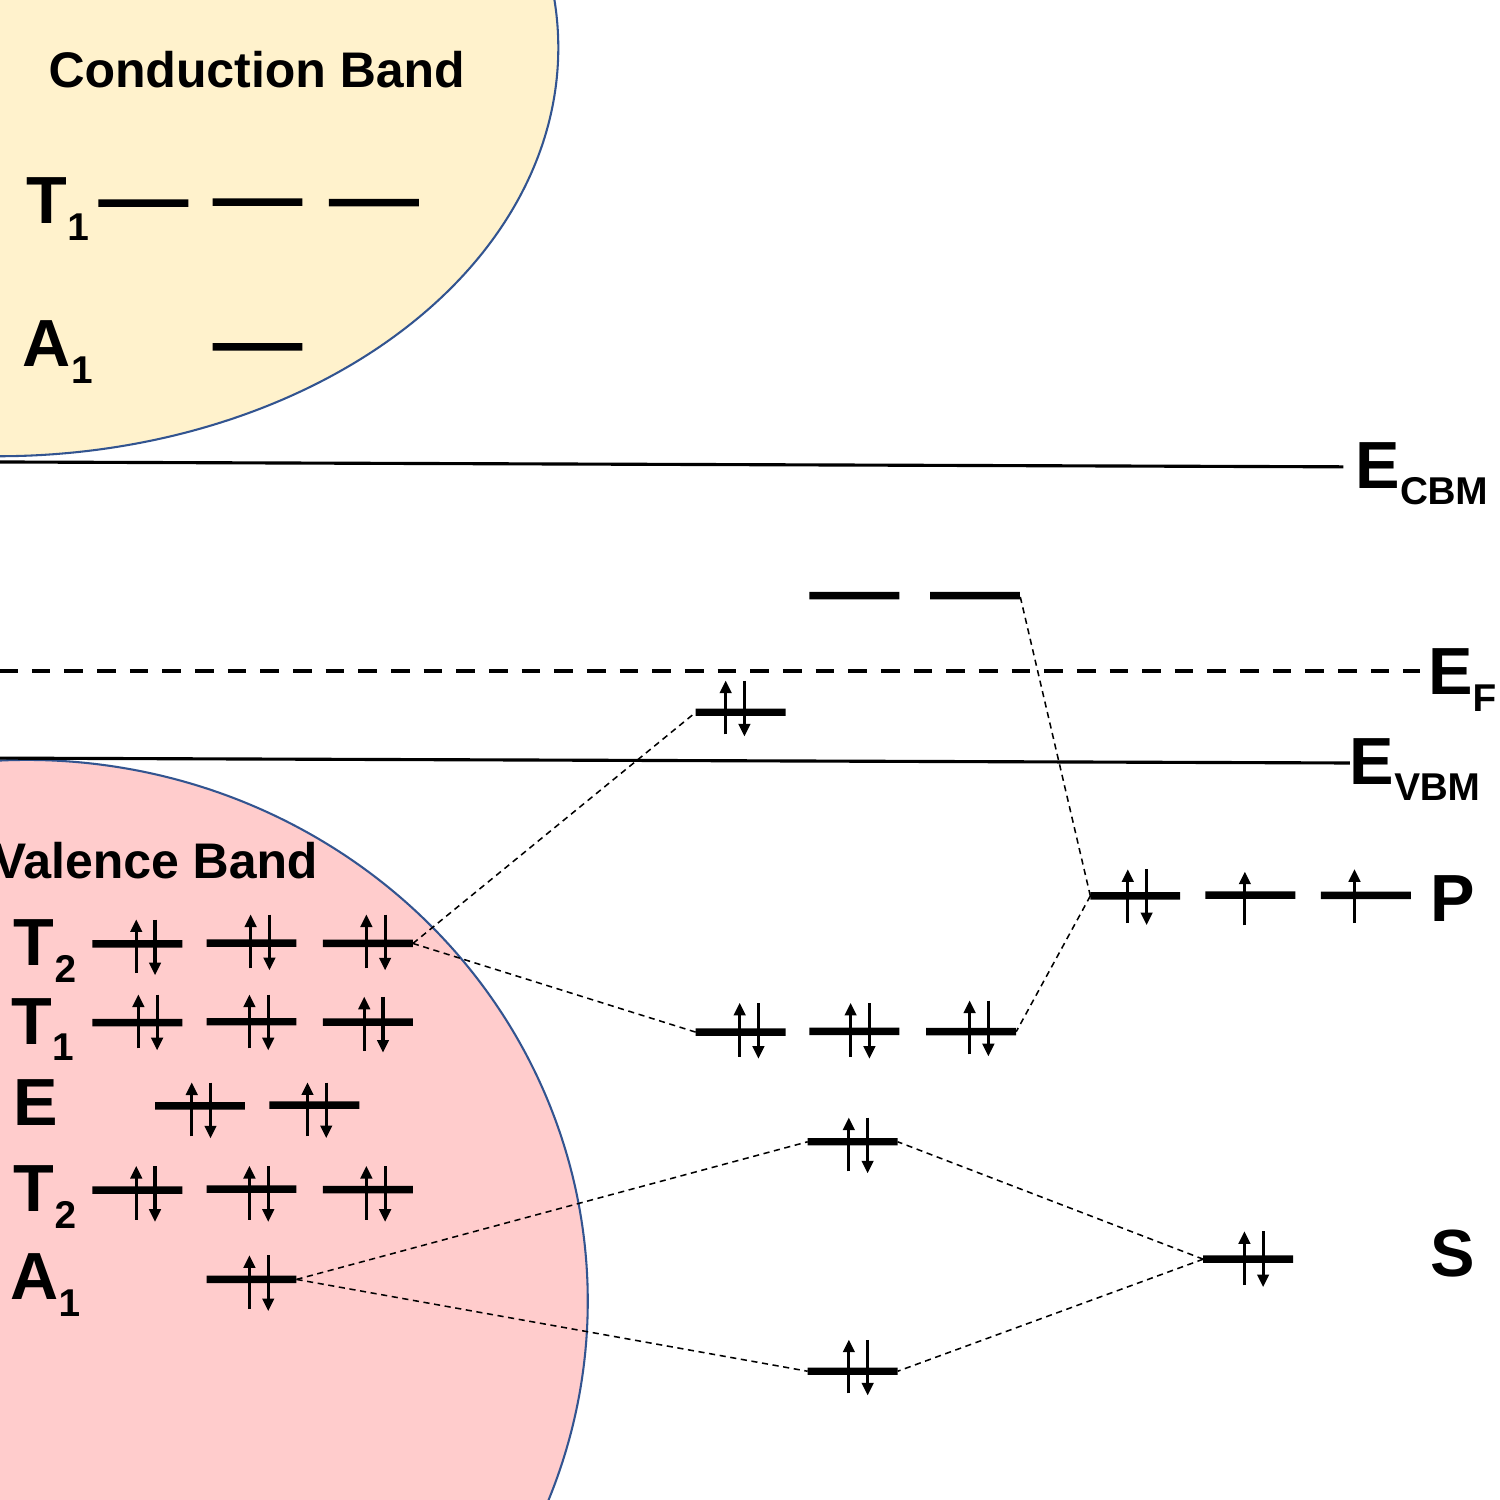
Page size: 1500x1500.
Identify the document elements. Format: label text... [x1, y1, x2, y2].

text_box [154, 1101, 190, 1111]
text_box [270, 1017, 297, 1027]
text_box Valence Band [0, 820, 337, 896]
text_box [366, 1017, 381, 1027]
text_box [1148, 891, 1181, 901]
text_box [159, 1018, 183, 1027]
text_box [869, 1137, 899, 1147]
text_box [808, 591, 900, 600]
text_box T1 [8, 149, 107, 256]
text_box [412, 944, 696, 1033]
text_box [140, 1018, 156, 1027]
text_box [157, 939, 183, 949]
text_box [328, 1100, 360, 1110]
text_box [971, 1027, 987, 1036]
text_box [871, 1027, 900, 1036]
text_box [387, 939, 412, 948]
text_box Conduction Band [20, 29, 494, 105]
text_box [741, 1027, 757, 1037]
text_box [1129, 891, 1145, 901]
text_box [270, 1184, 296, 1194]
text_box [1204, 890, 1243, 900]
text_box [268, 1100, 306, 1110]
text_box [368, 939, 384, 948]
text_box T2 [0, 891, 97, 998]
text_box [695, 708, 724, 717]
text_box [852, 1027, 868, 1036]
text_box [1246, 1254, 1262, 1264]
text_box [1019, 595, 1091, 896]
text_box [412, 712, 696, 944]
text_box [205, 1017, 248, 1027]
text_box [850, 1367, 866, 1376]
text_box ECBM [1343, 421, 1500, 513]
text_box EF [1428, 627, 1497, 719]
text_box [850, 1137, 866, 1147]
text_box [250, 1275, 268, 1284]
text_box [296, 1279, 808, 1372]
text_box [328, 198, 420, 207]
text_box [91, 939, 135, 949]
text_box [271, 938, 297, 948]
text_box [0, 848, 584, 1500]
text_box [1320, 891, 1353, 900]
text_box [205, 938, 249, 948]
text_box [205, 1184, 248, 1194]
text_box [91, 1185, 135, 1195]
text_box [0, 0, 560, 458]
text_box [212, 1101, 246, 1111]
text_box [252, 938, 268, 948]
text_box [1204, 1254, 1243, 1264]
text_box [807, 1137, 847, 1147]
text_box [929, 591, 1021, 600]
text_box [251, 1017, 267, 1027]
text_box T1 [0, 970, 99, 1076]
text_box [193, 1101, 209, 1111]
text_box [695, 1027, 738, 1037]
text_box [385, 1017, 412, 1027]
text_box [251, 1184, 267, 1194]
text_box [91, 1018, 137, 1027]
text_box [212, 197, 304, 207]
text_box [309, 1100, 325, 1110]
text_box [212, 342, 304, 352]
text_box [1091, 891, 1126, 901]
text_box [897, 1260, 1204, 1372]
text_box [925, 1027, 968, 1036]
text_box [1265, 1254, 1294, 1264]
text_box [990, 1027, 1017, 1036]
text_box [0, 760, 287, 820]
text_box A1 [0, 292, 118, 399]
text_box E [0, 1076, 97, 1147]
text_box [869, 1367, 899, 1376]
text_box [138, 1185, 153, 1195]
text_box [157, 1185, 183, 1195]
text_box [1356, 891, 1412, 900]
text_box [727, 708, 743, 717]
text_box [97, 198, 189, 208]
text_box EVBM [1349, 717, 1499, 809]
text_box [138, 939, 153, 949]
text_box [322, 1017, 363, 1027]
text_box [205, 1275, 249, 1284]
text_box [760, 1027, 787, 1037]
text_box [1246, 890, 1296, 900]
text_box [296, 1141, 808, 1279]
text_box [808, 1027, 849, 1036]
text_box A1 [0, 1226, 100, 1332]
text_box [269, 1275, 296, 1284]
text_box S [1415, 1202, 1479, 1298]
text_box T2 [0, 1147, 97, 1244]
text_box [807, 1367, 847, 1376]
text_box P [1415, 847, 1479, 943]
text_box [897, 1141, 1204, 1260]
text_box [1016, 895, 1091, 1032]
text_box [322, 939, 365, 948]
text_box [746, 708, 787, 717]
